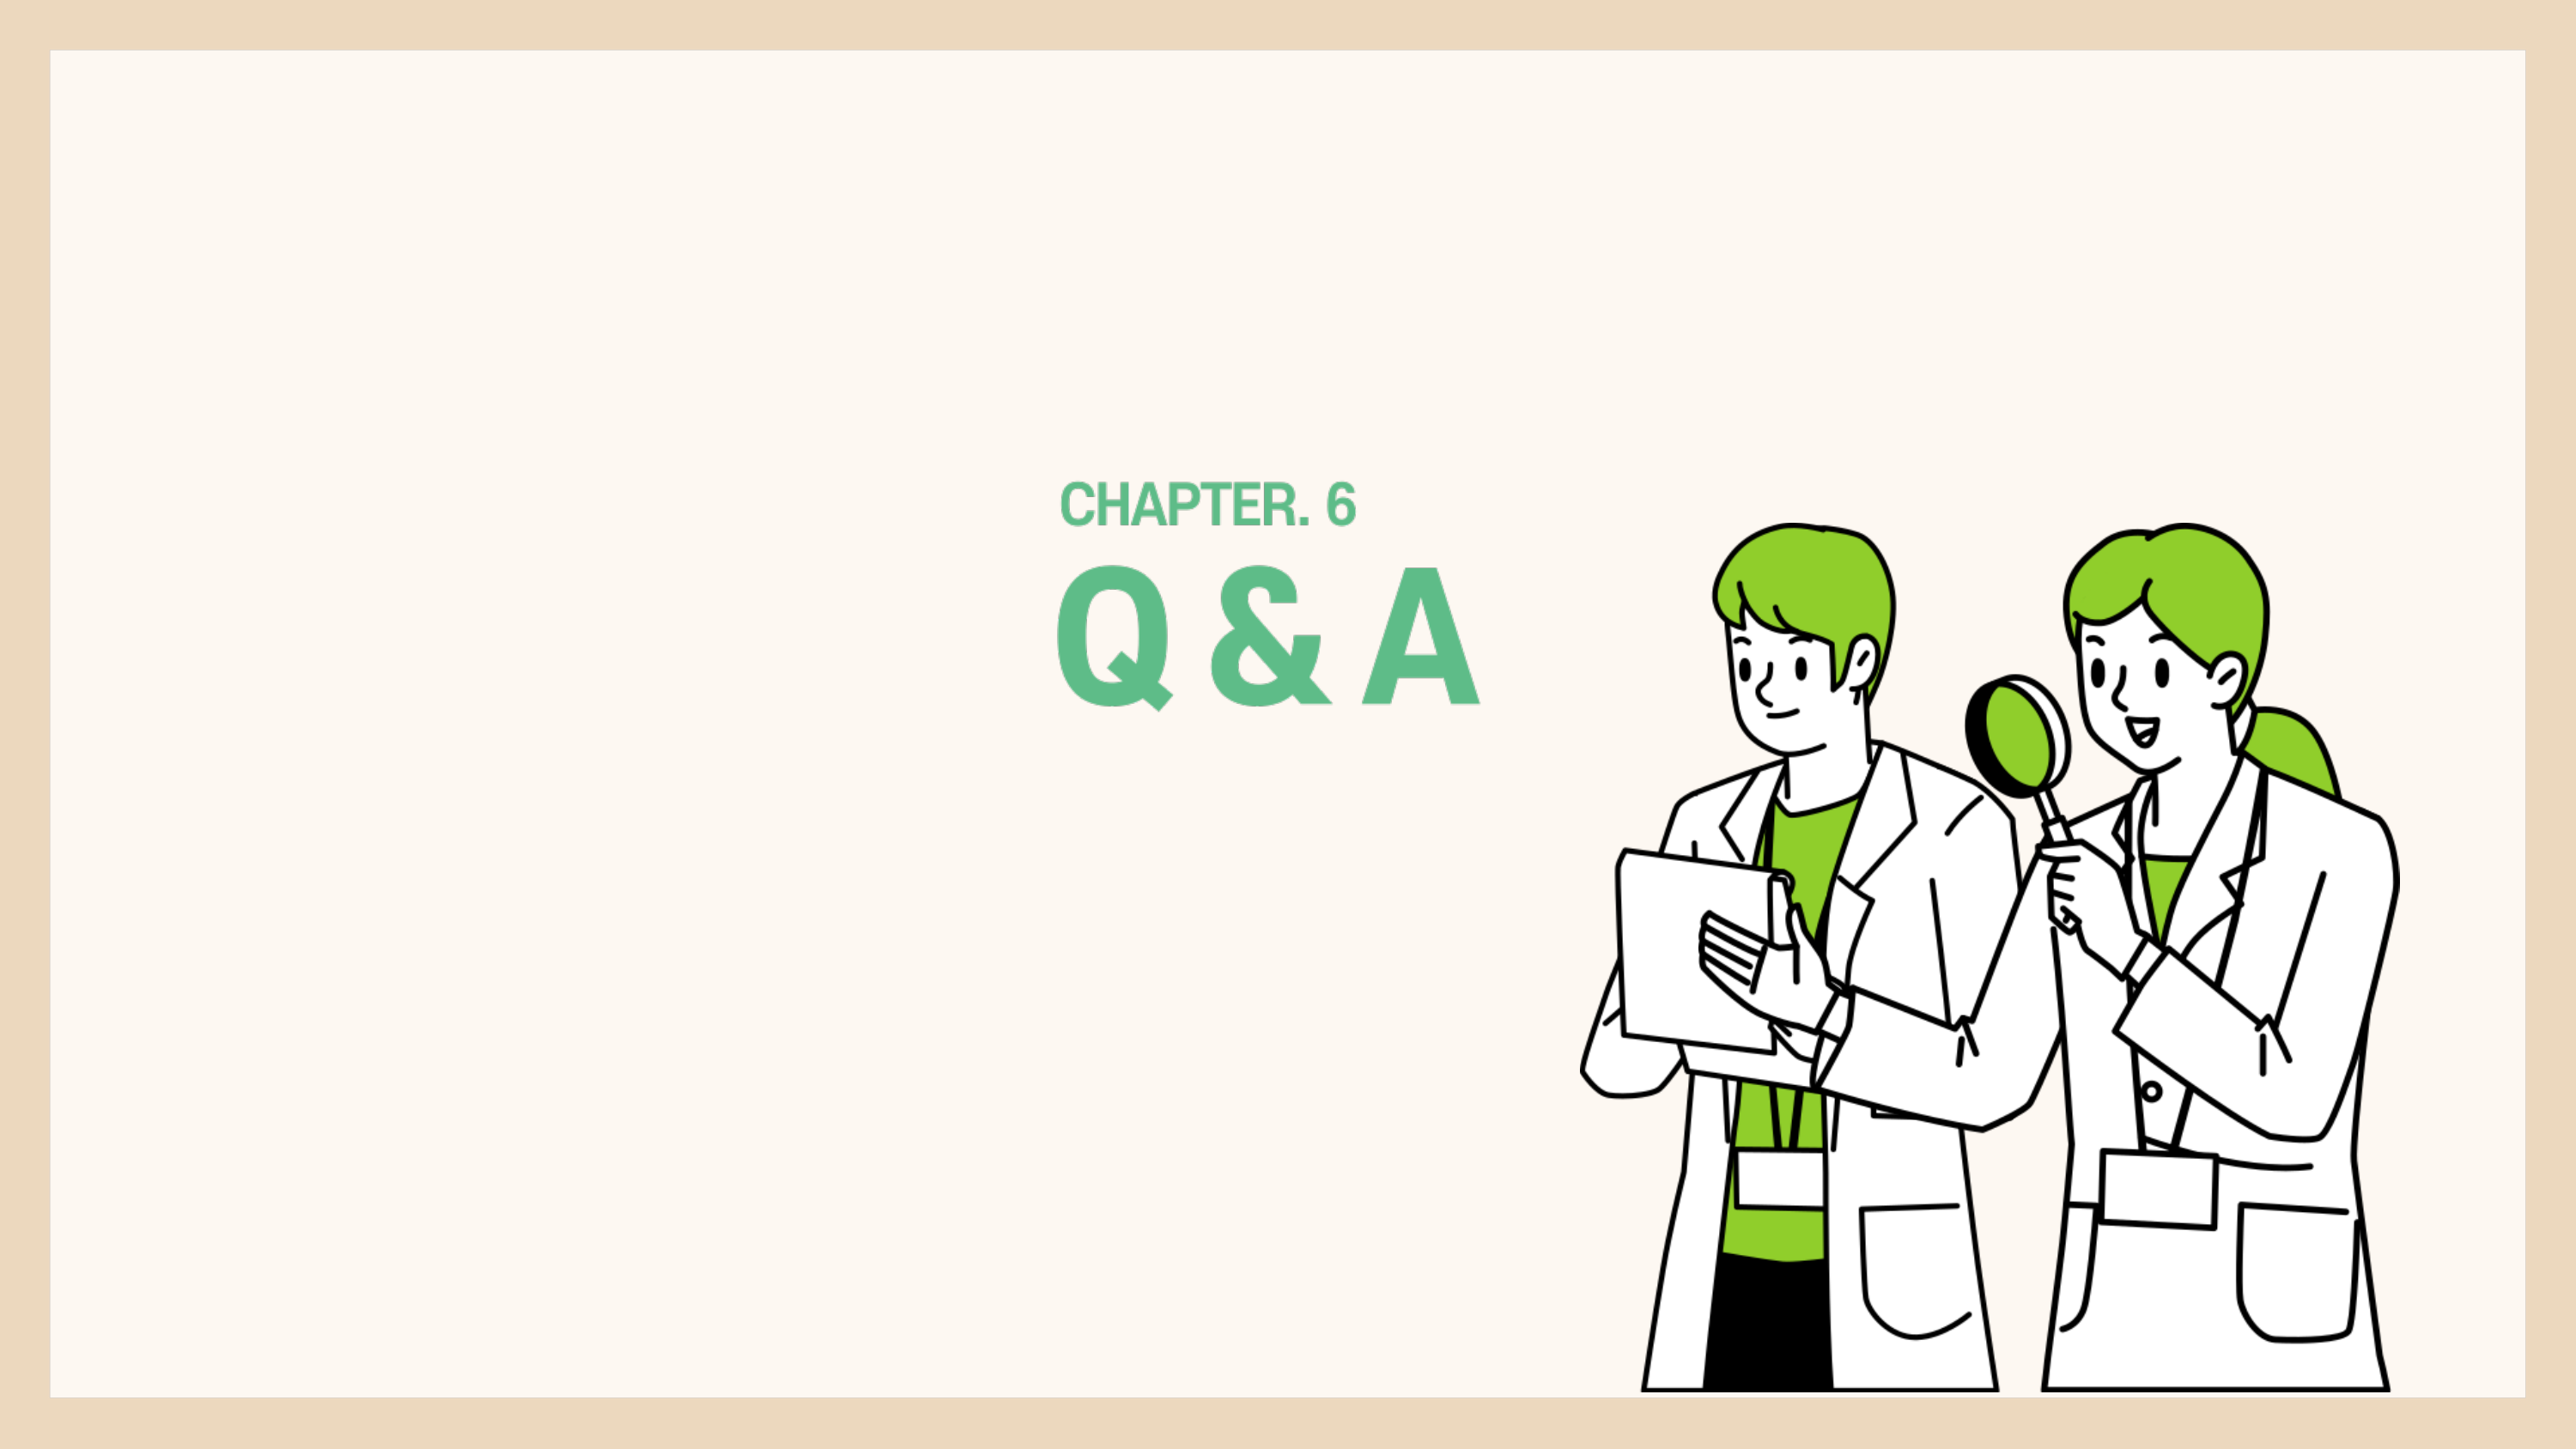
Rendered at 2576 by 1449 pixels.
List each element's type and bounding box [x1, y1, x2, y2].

text_box [0, 0, 2576, 1449]
text_box [1698, 523, 2400, 1392]
picture [1025, 459, 1549, 830]
text_box [1579, 523, 1696, 1392]
